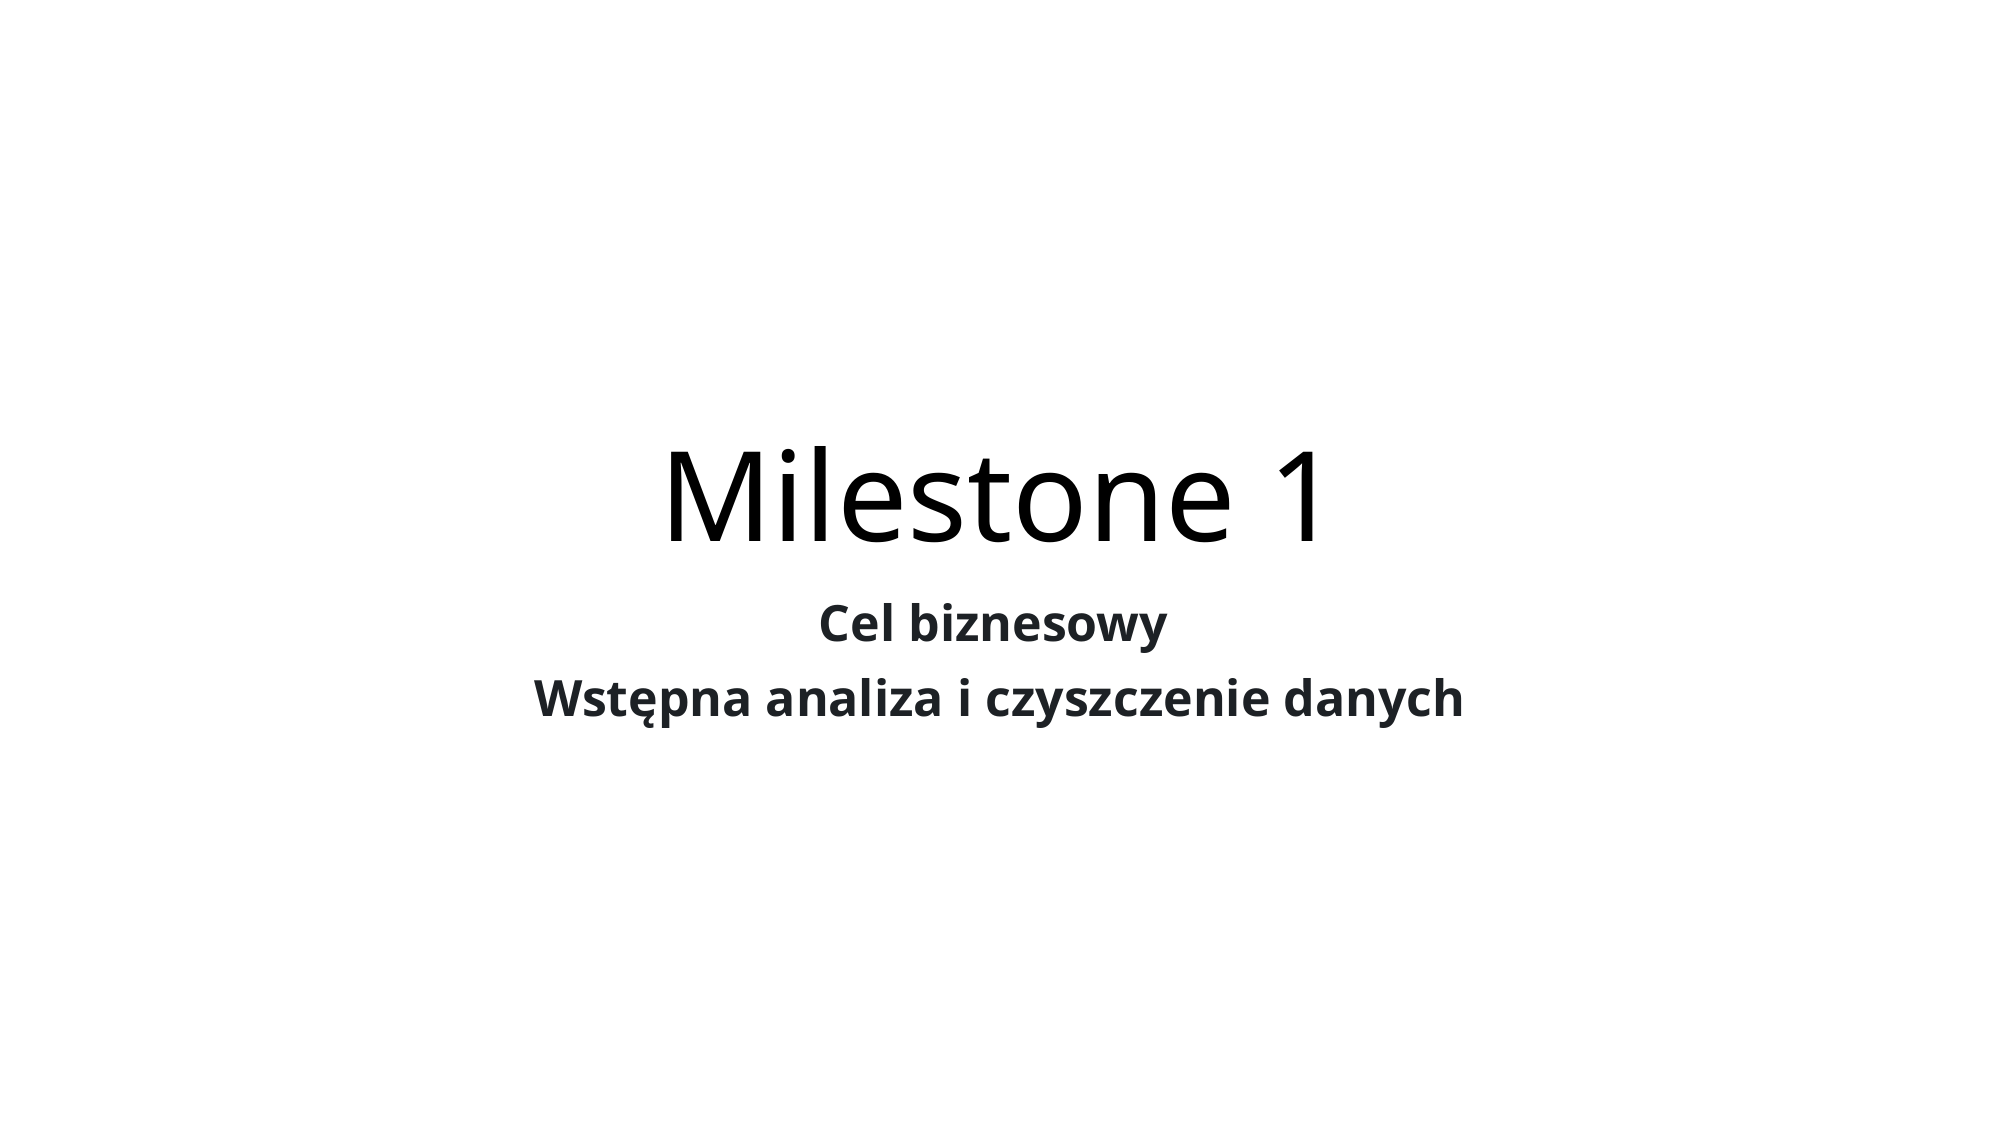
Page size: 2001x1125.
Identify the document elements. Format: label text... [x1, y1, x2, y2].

subtitle Cel biznesowy Wstępna analiza i czyszczenie danych [249, 590, 1750, 863]
title Milestone 1 [249, 184, 1750, 576]
